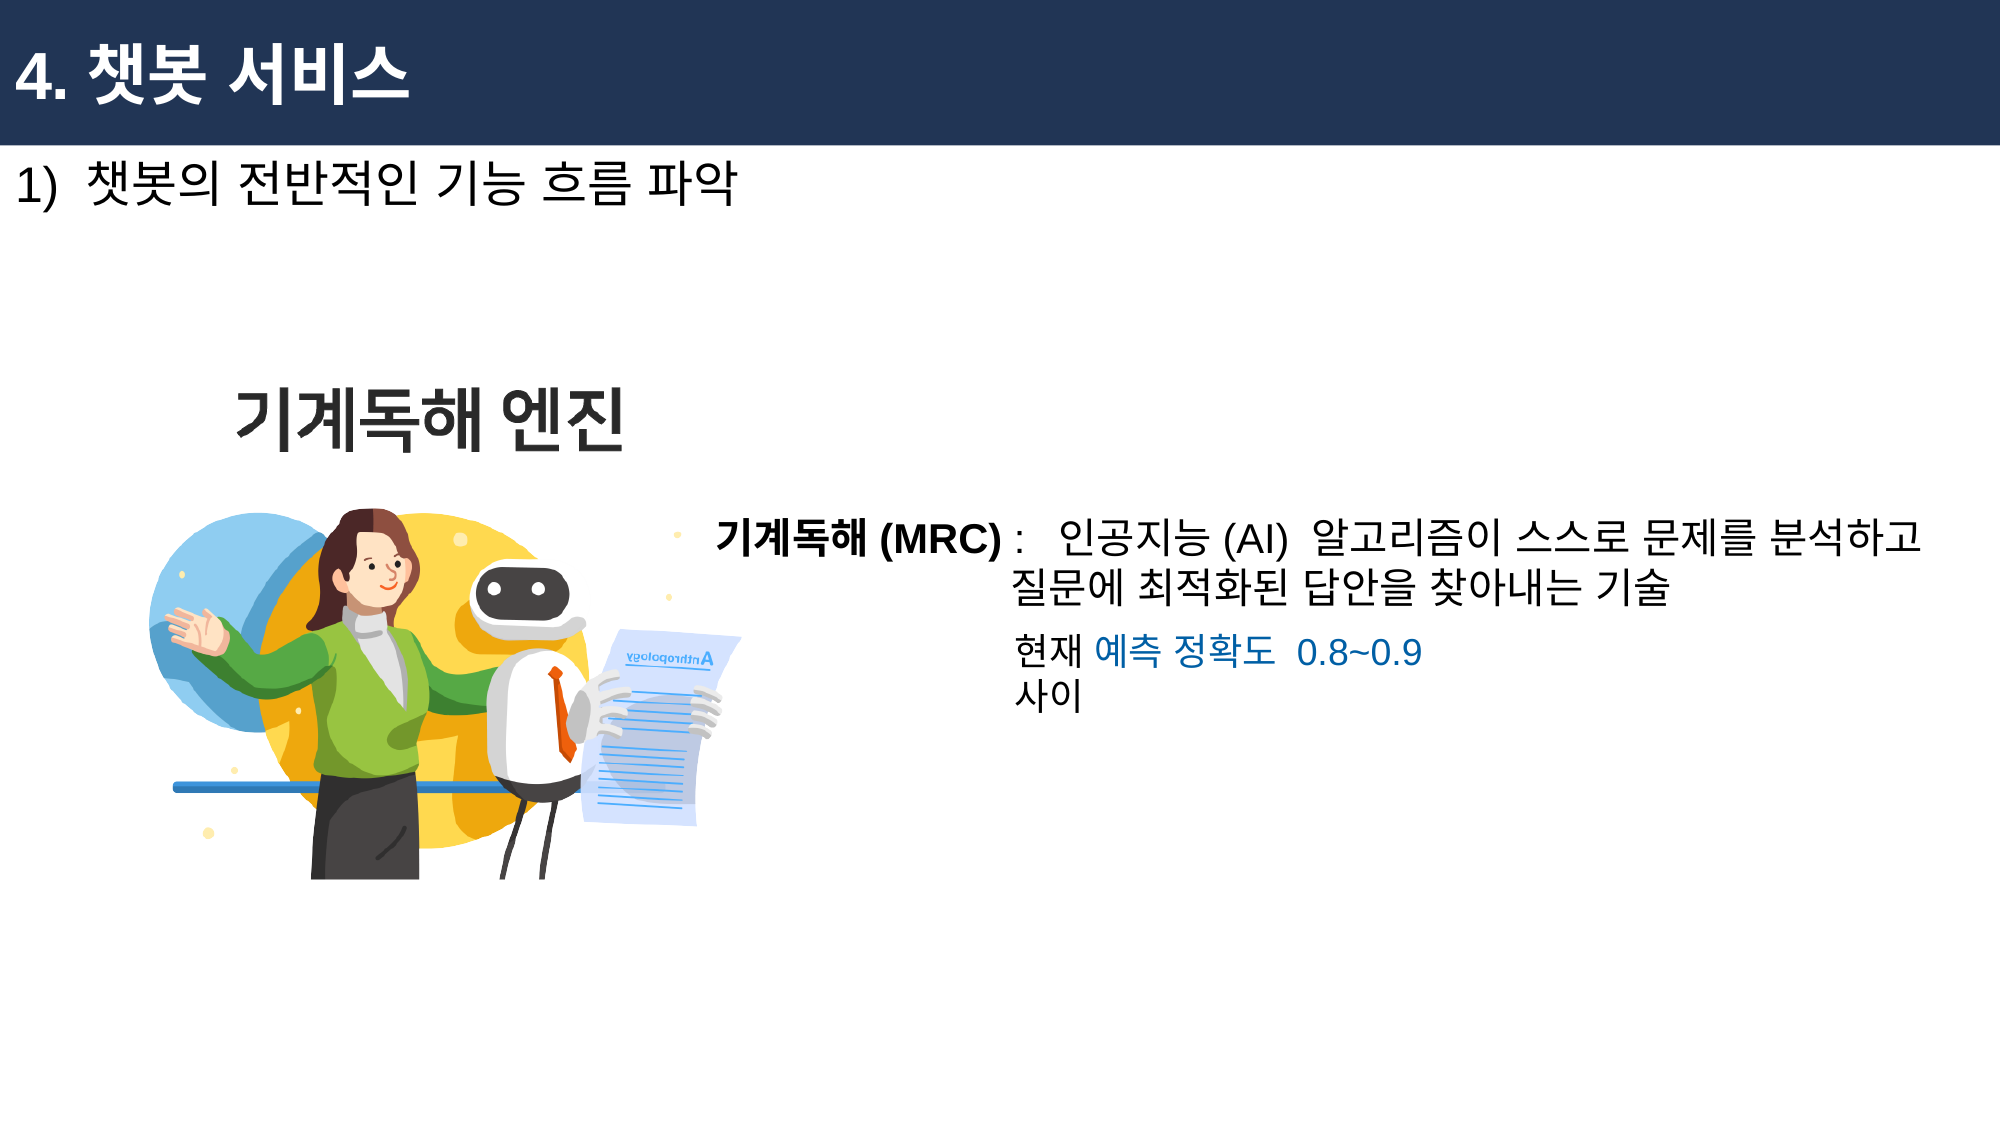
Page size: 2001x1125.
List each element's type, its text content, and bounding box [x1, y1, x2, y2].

picture [39, 290, 826, 946]
text_box 현재 예측 정확도 0.8~0.9 사이 [999, 620, 1520, 726]
text_box 4.챗봇 서비스 [0, 0, 2000, 146]
text_box 기계독해(MRC) : 인공지능(AI) 알고리즘이 스스로 문제를 분석하고 질문에 최적화된 답안을 찾아내는 기술 [829, 504, 1961, 620]
text_box 1) 챗봇의 전반적인 기능 흐름 파악 [0, 145, 1100, 221]
